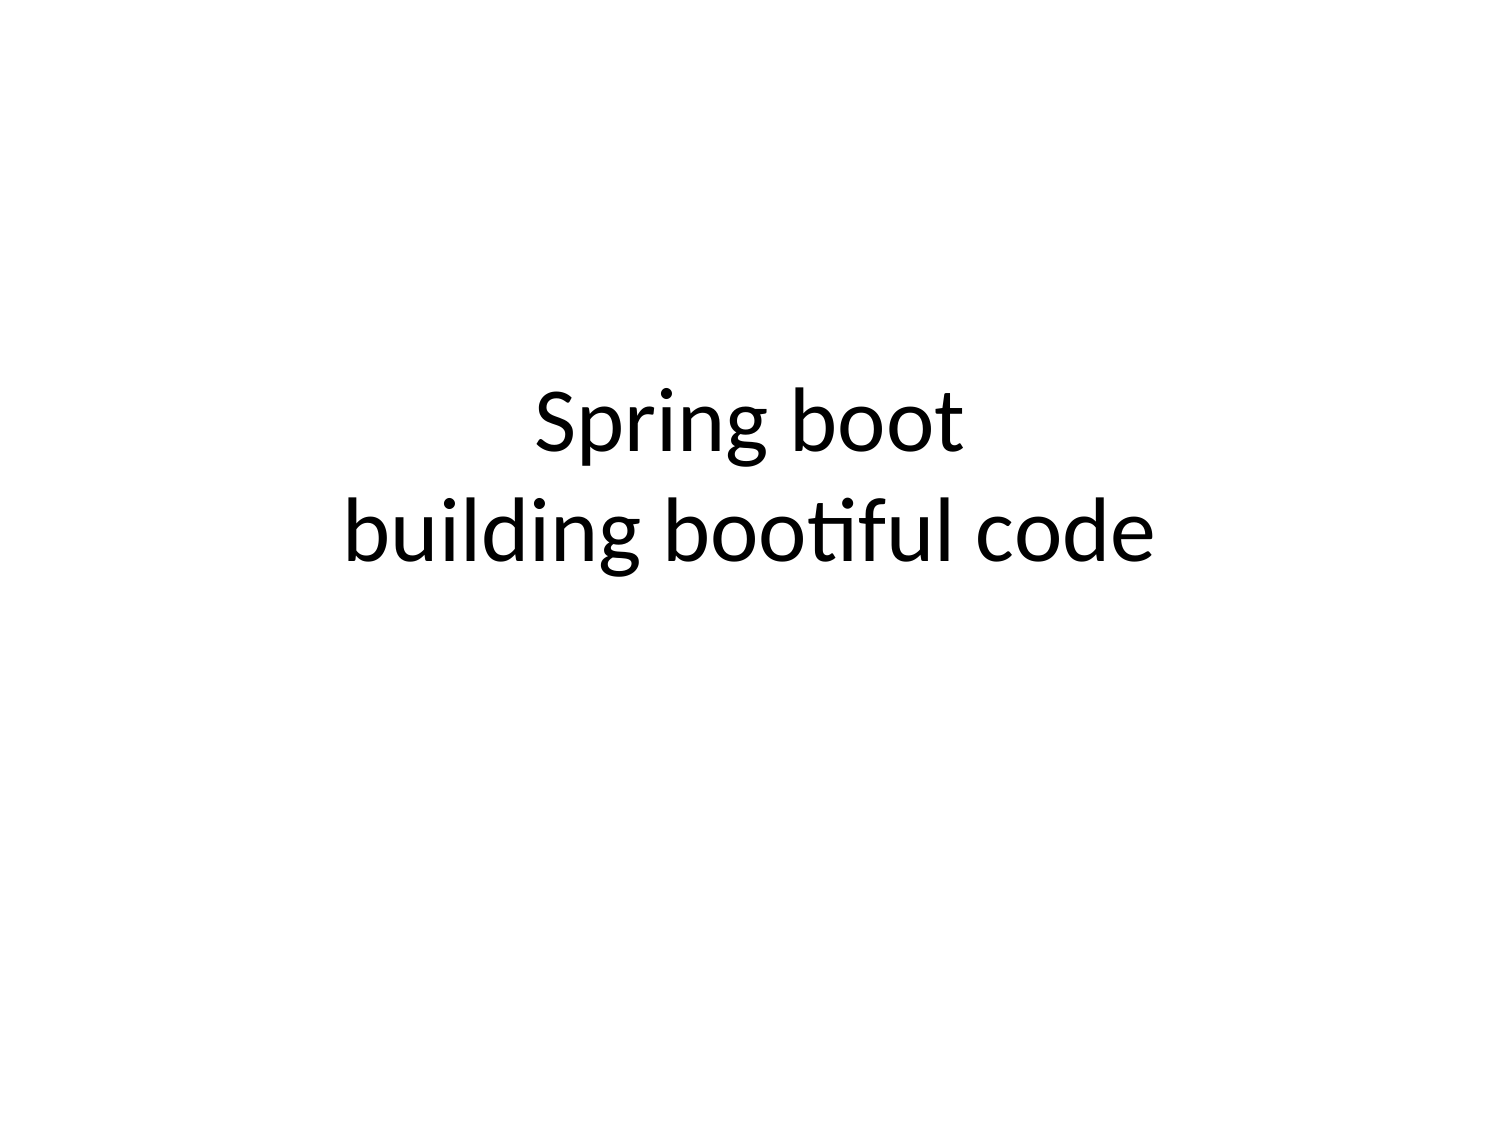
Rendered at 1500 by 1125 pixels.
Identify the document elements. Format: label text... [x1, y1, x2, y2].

title Spring boot building bootiful code [112, 349, 1388, 591]
